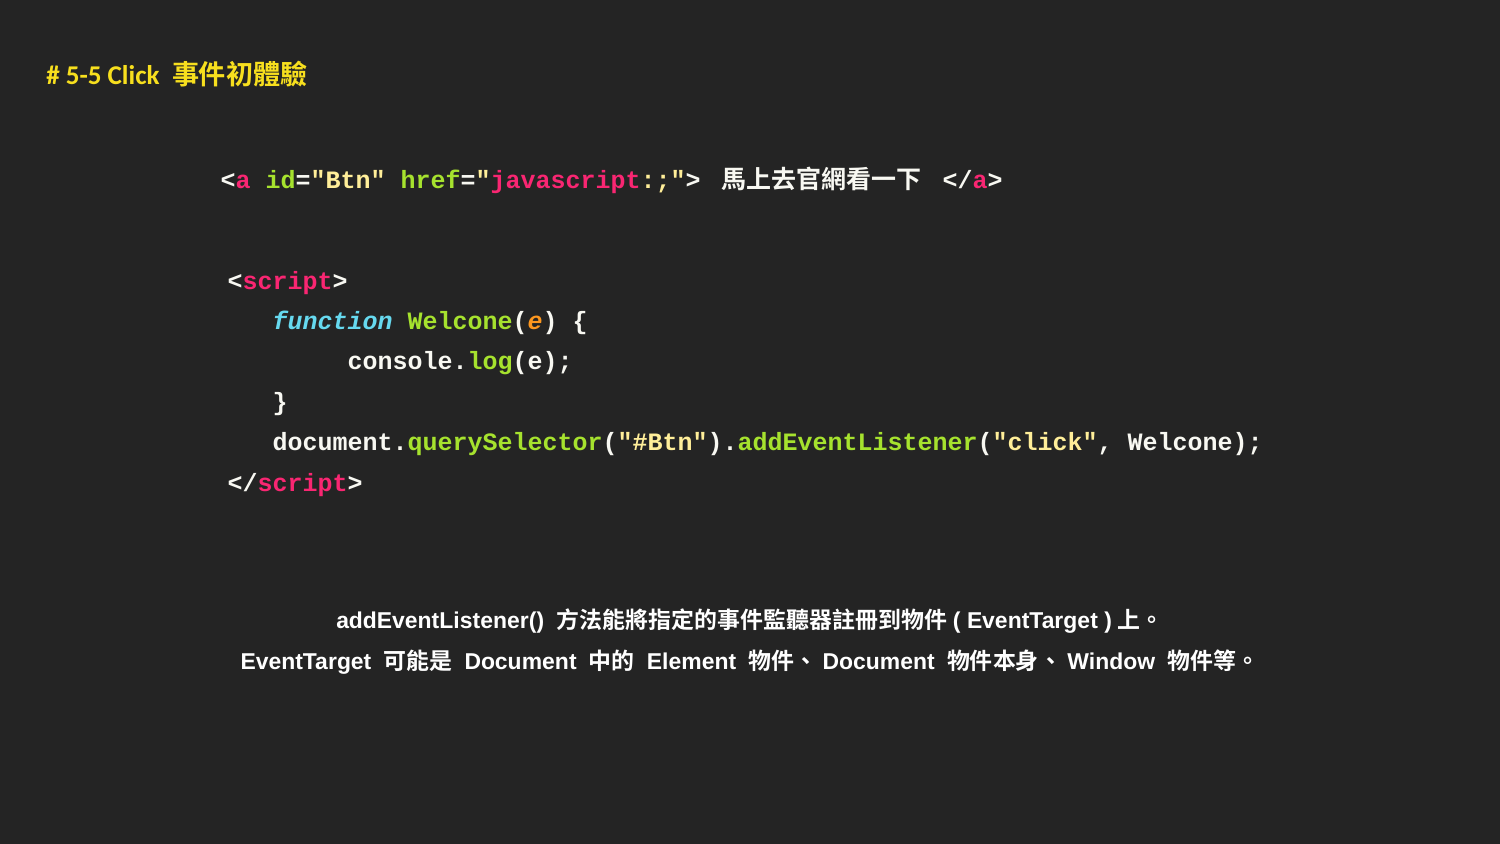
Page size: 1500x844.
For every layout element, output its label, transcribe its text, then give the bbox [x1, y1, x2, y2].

text_box # 5-5 Click 事件初體驗 [31, 26, 750, 105]
text_box <script> function Welcone(e) { console.log(e); } document.querySelector("#Btn").addEventListener("click", Welcone); </script> [212, 238, 1332, 512]
text_box addEventListener() 方法能將指定的事件監聽器註冊到物件( EventTarget )上。 EventTarget 可能是 Document 中的 Element 物件、Document 物件本身、Window 物件等。 [130, 572, 1370, 695]
text_box <a id="Btn" href="javascript:;"> 馬上去官網看一下 </a> [205, 143, 1179, 205]
